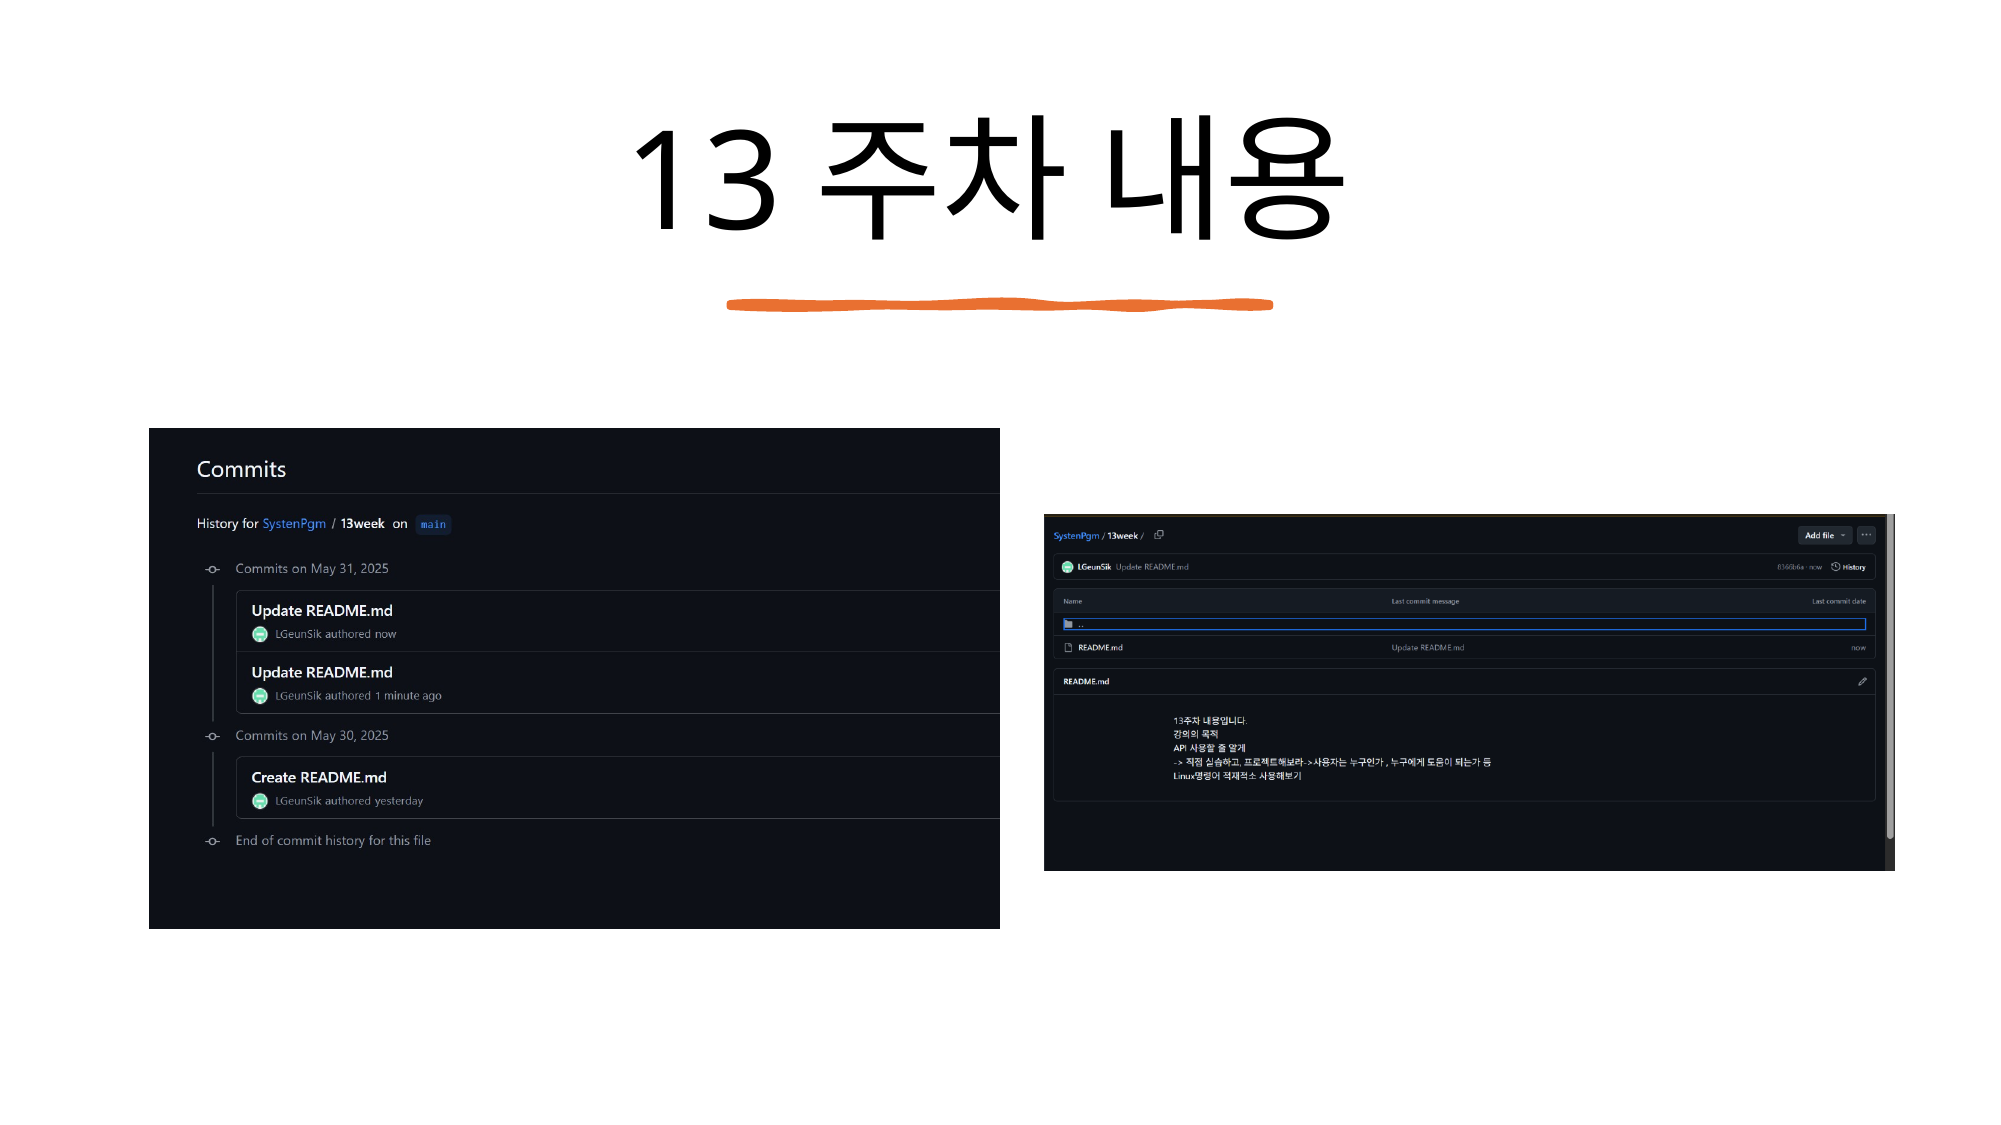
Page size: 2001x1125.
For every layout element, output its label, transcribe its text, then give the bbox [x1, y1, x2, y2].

title 13주차 내용 [150, 90, 1850, 281]
picture [149, 428, 1000, 930]
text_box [726, 297, 1274, 313]
picture [1044, 514, 1895, 871]
